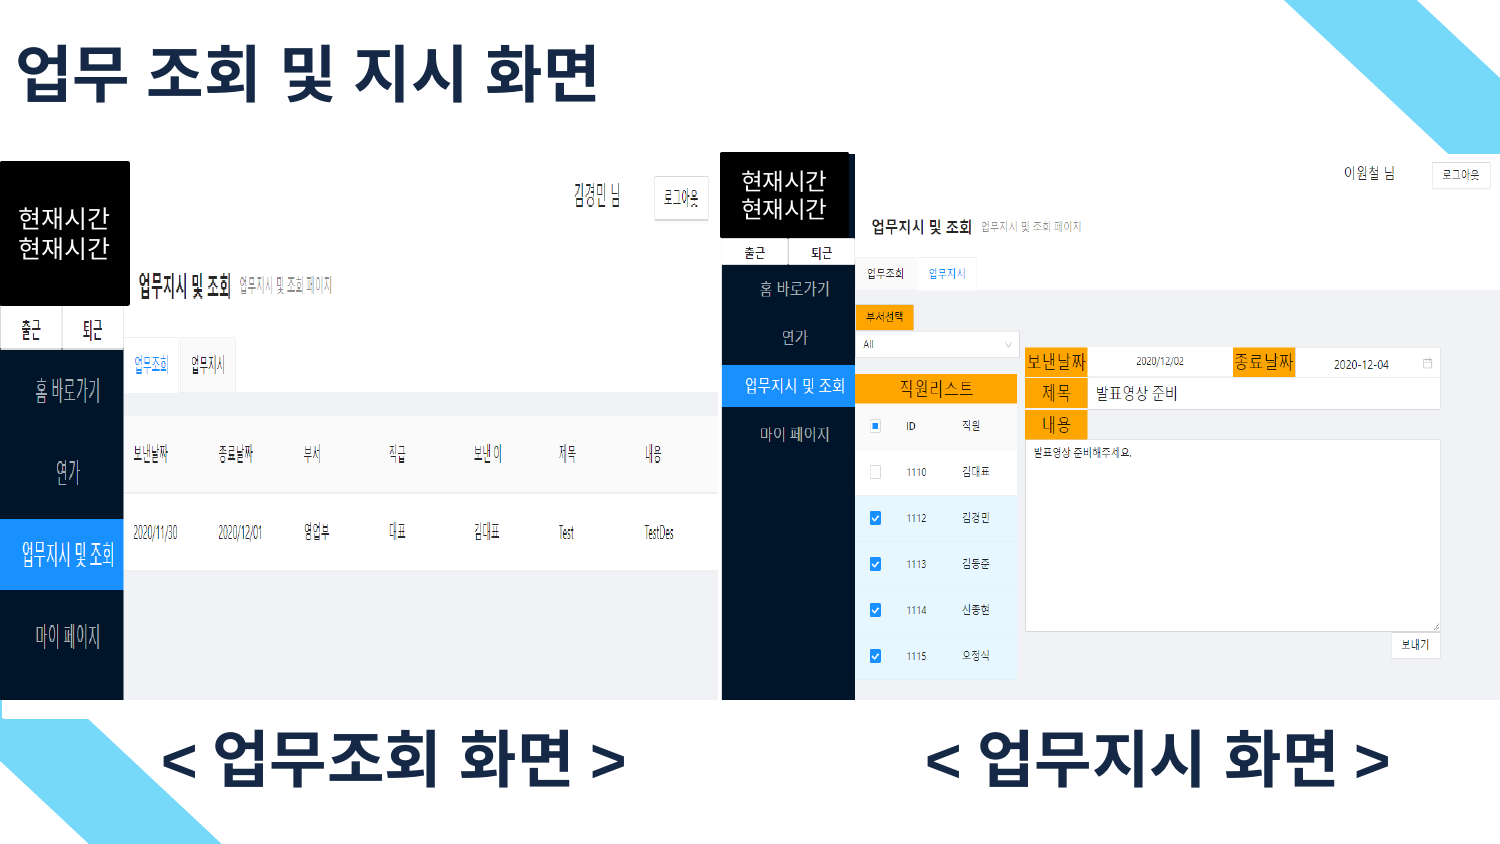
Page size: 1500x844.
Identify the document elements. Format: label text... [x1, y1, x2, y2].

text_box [0, 162, 719, 717]
text_box <업무지시 화면> [910, 708, 1464, 805]
title 업무 조회 및 지시 화면 [0, 20, 709, 120]
text_box <업무조회 화면> [146, 725, 665, 805]
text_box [721, 153, 1500, 700]
